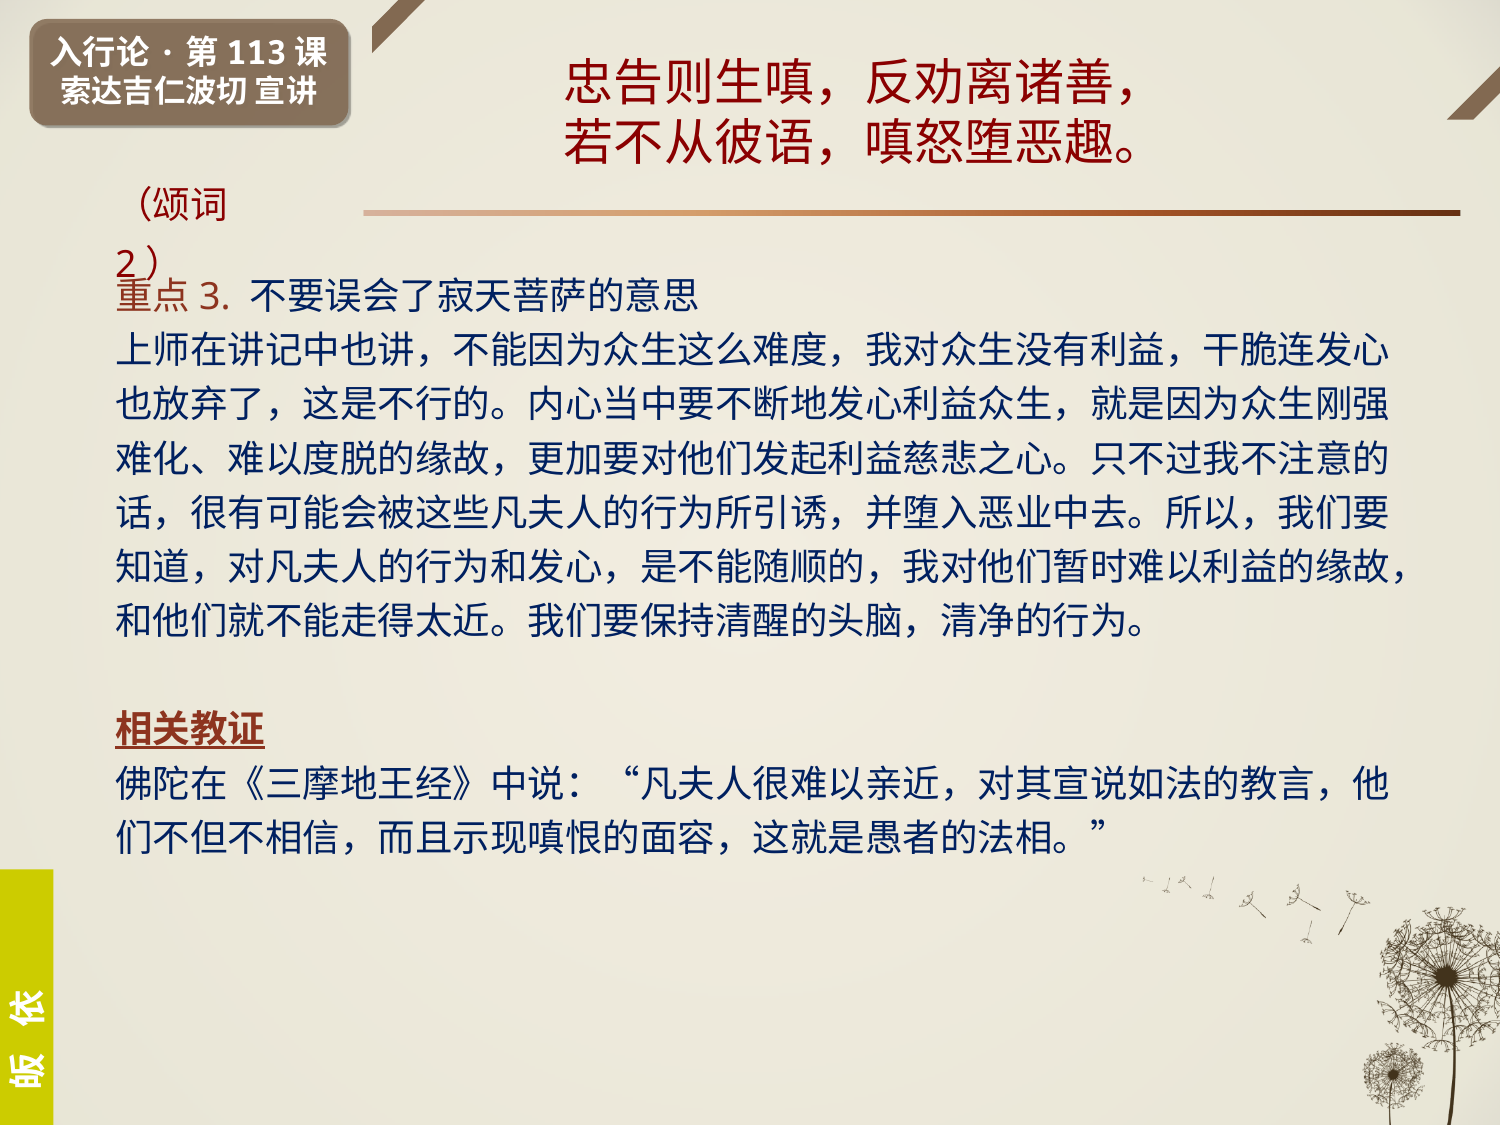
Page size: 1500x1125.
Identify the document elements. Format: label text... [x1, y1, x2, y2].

text_box [1446, 66, 1500, 120]
text_box 忠告则生嗔，反劝离诸善，若不从彼语，嗔怒堕恶趣。 [549, 7, 1211, 178]
text_box 重点3. 不要误会了寂天菩萨的意思 上师在讲记中也讲，不能因为众生这么难度，我对众生没有利益，干脆连发心也放弃了，这是不行的。内心当中要不断地发心利益众生，就是因为众生刚强难化、难以度脱的缘故，更加要对他们发起利益慈悲之心。只不过我不注意的话，很有可能会被这些凡夫人的行为所引诱，并堕入恶业中去。所以，我们要知道，对凡夫人的行为和发心，是不能随顺的，我对他们暂时难以利益的缘故，和他们就不能走得太近。我们要保持清醒的头脑，清净的行为。 相关教证 佛陀在《三摩地王经》中说：“凡夫人很难以亲近，对其宣说如法的教言，他们不但不相信，而且示现嗔恨的面容，这就是愚者的法相。” [100, 255, 1412, 866]
text_box （颂词2） [100, 160, 278, 255]
picture [0, 0, 1500, 1125]
text_box 入行论·第113课 索达吉仁波切 宣讲 [29, 18, 349, 126]
text_box 皈 依 [0, 869, 54, 1125]
text_box [372, 0, 425, 54]
